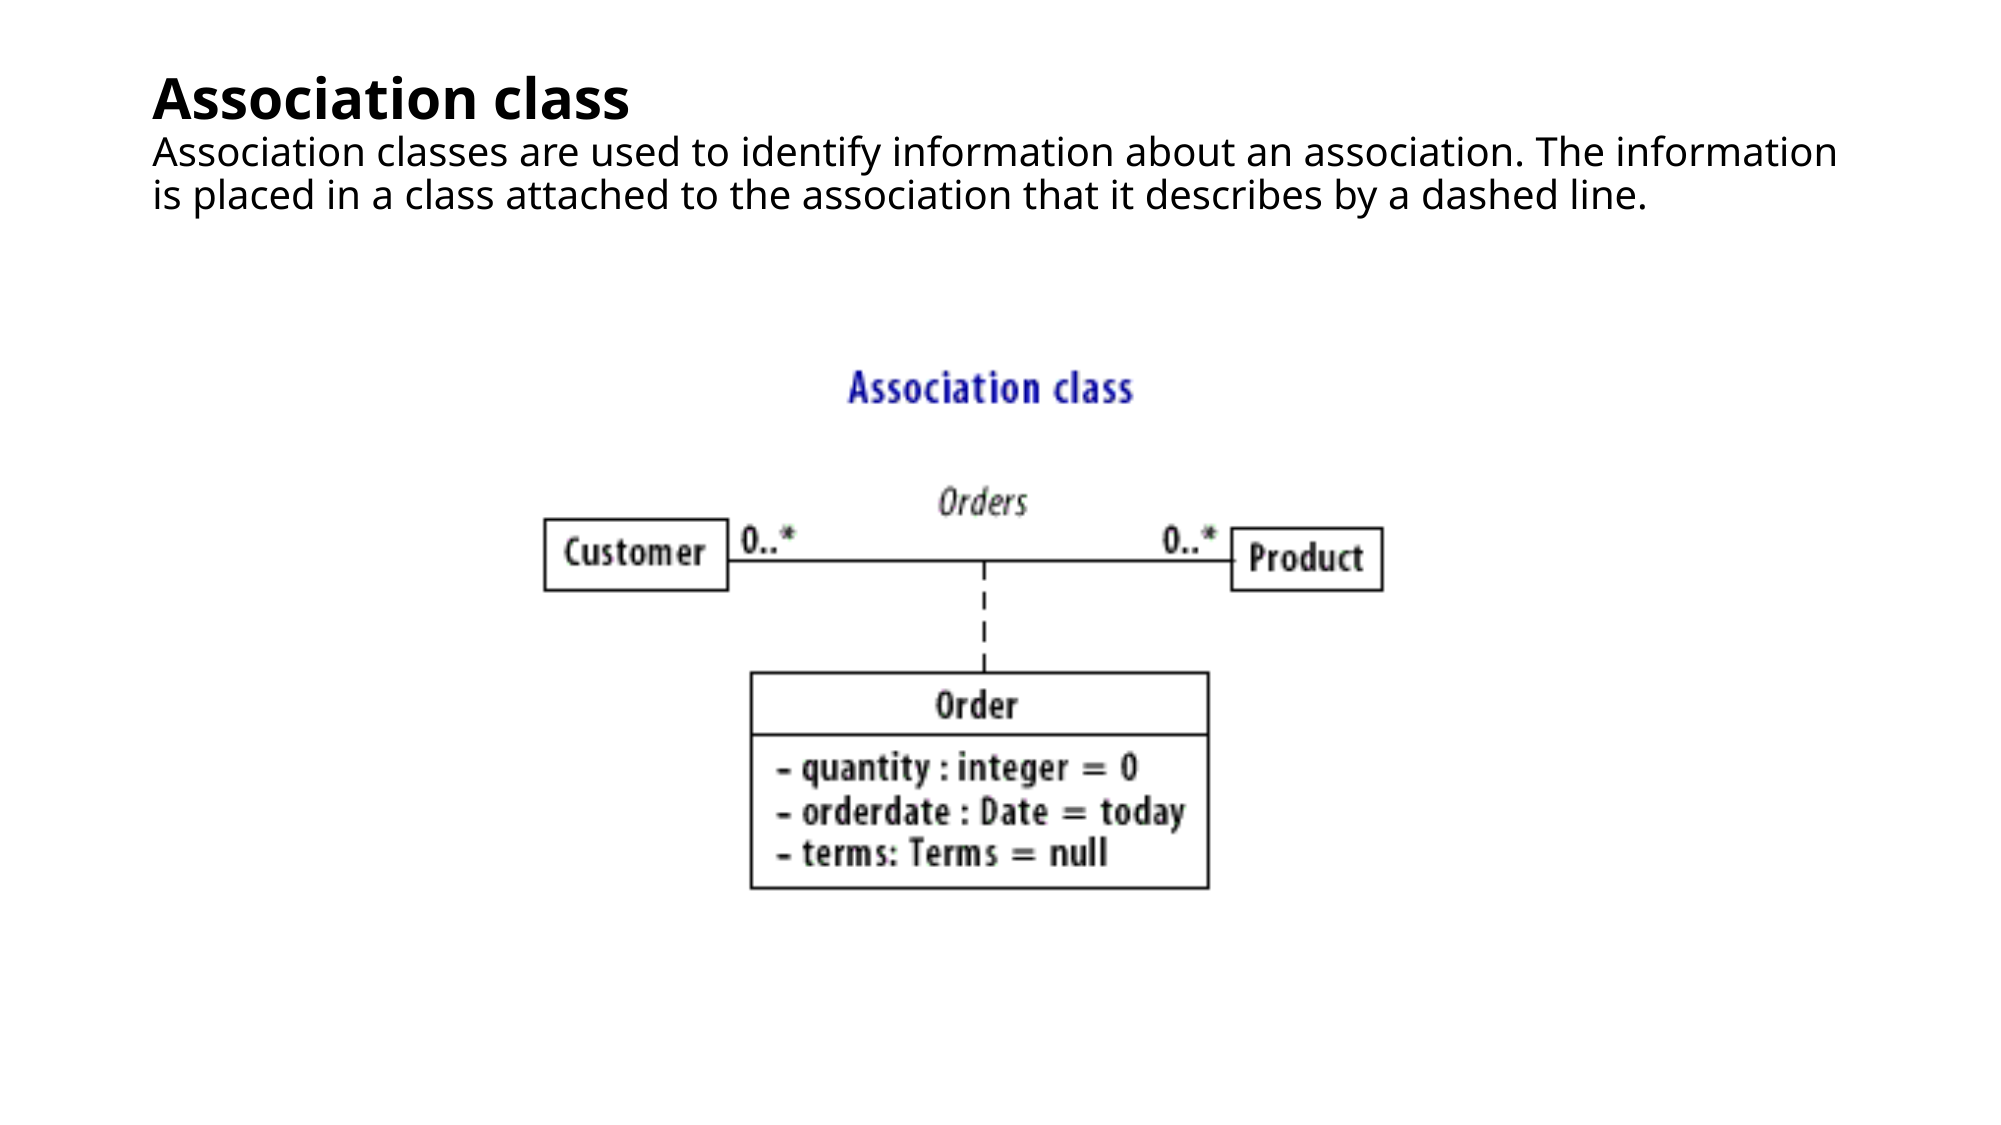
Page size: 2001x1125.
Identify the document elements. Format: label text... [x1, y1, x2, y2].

title Association class Association classes are used to identify information about an association. The information is placed in a class attached to the association that it describes by a dashed line. [137, 59, 1863, 278]
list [515, 348, 1420, 923]
